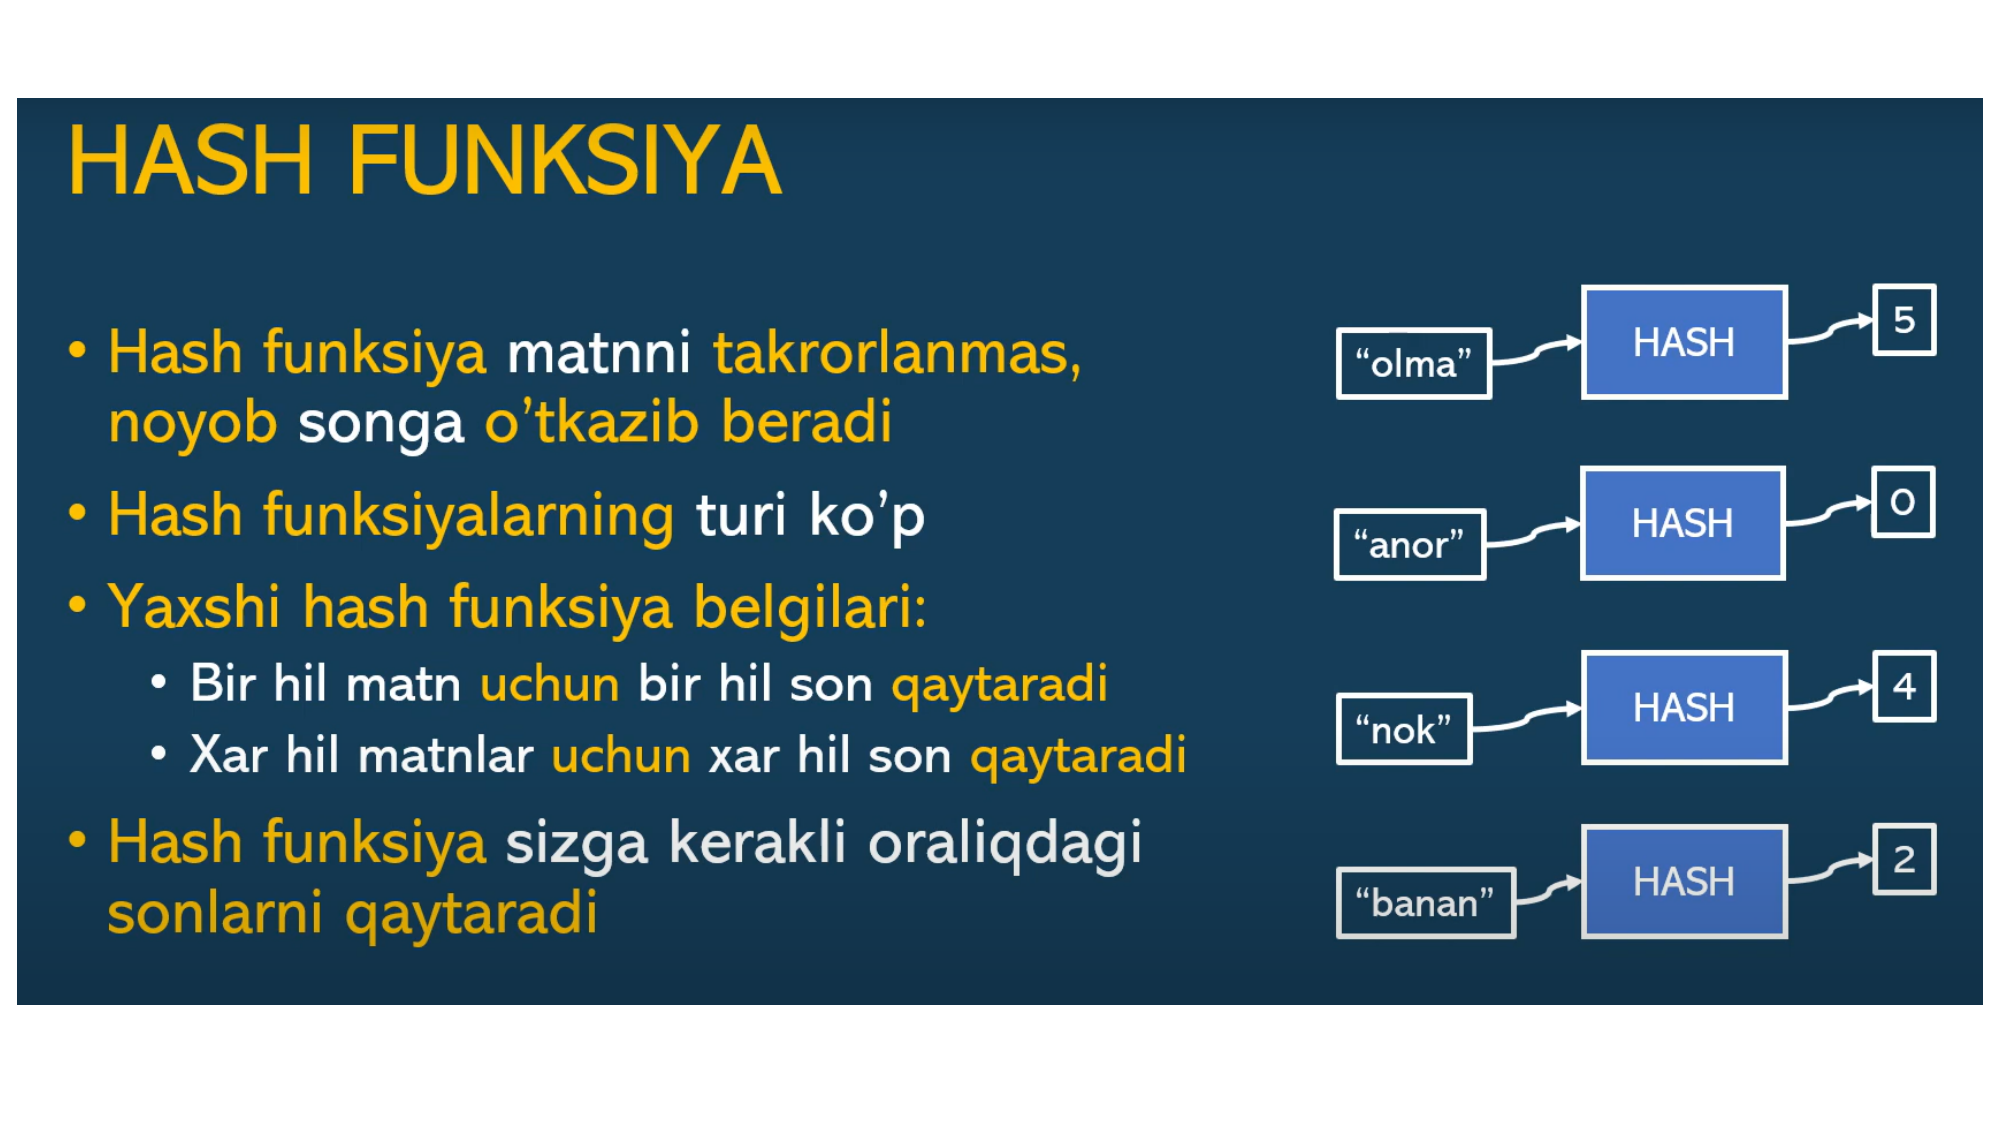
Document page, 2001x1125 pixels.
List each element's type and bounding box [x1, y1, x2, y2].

picture [17, 98, 1983, 1005]
